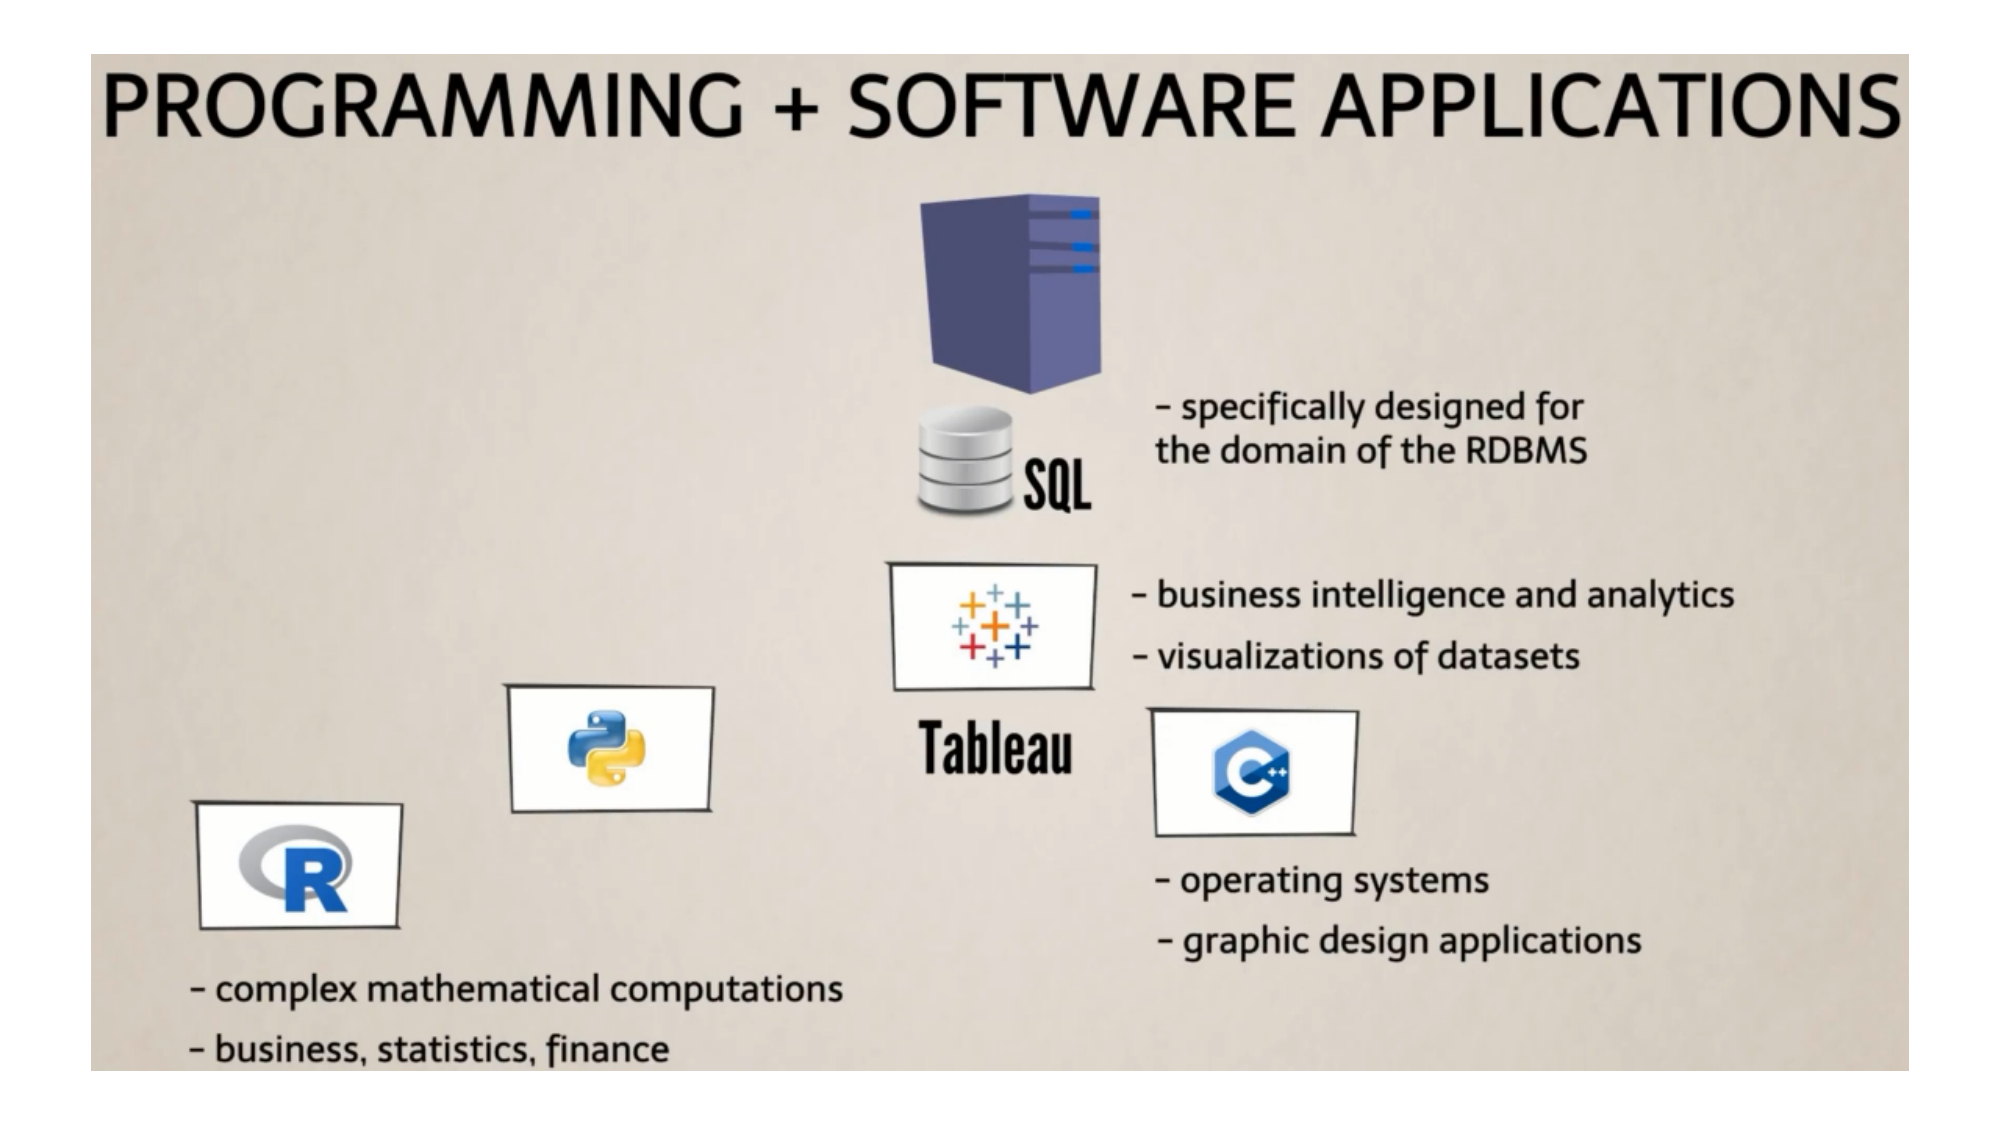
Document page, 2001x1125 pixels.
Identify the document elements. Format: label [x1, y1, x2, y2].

picture [91, 54, 1909, 1071]
